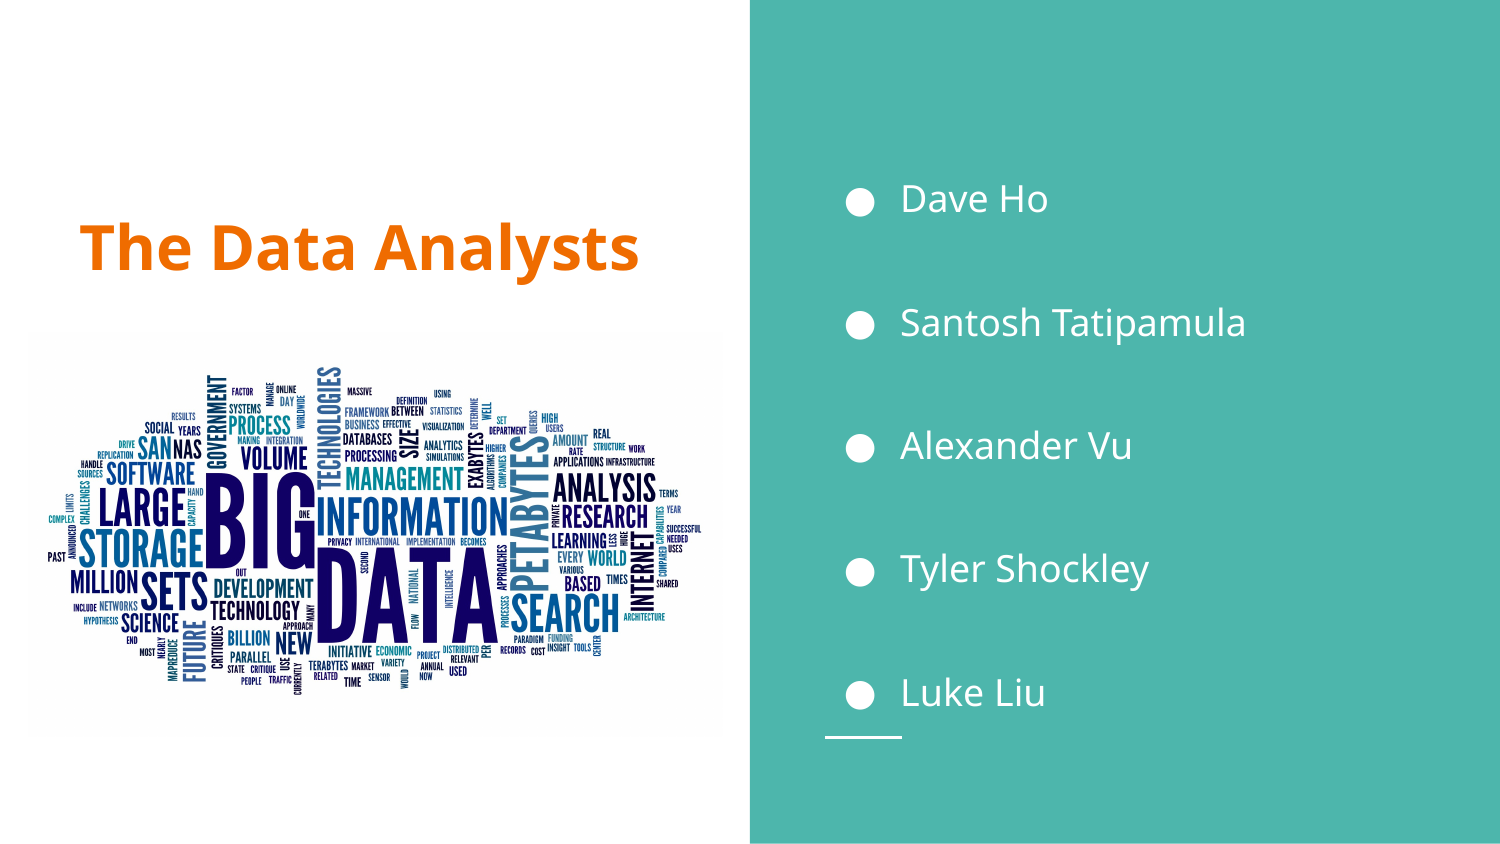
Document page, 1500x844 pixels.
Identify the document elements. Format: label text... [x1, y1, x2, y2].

title The Data Analysts [28, 23, 692, 298]
list Dave Ho Santosh Tatipamula Alexander Vu Tyler Shockley Luke Liu [810, 118, 1440, 725]
picture [28, 332, 723, 738]
